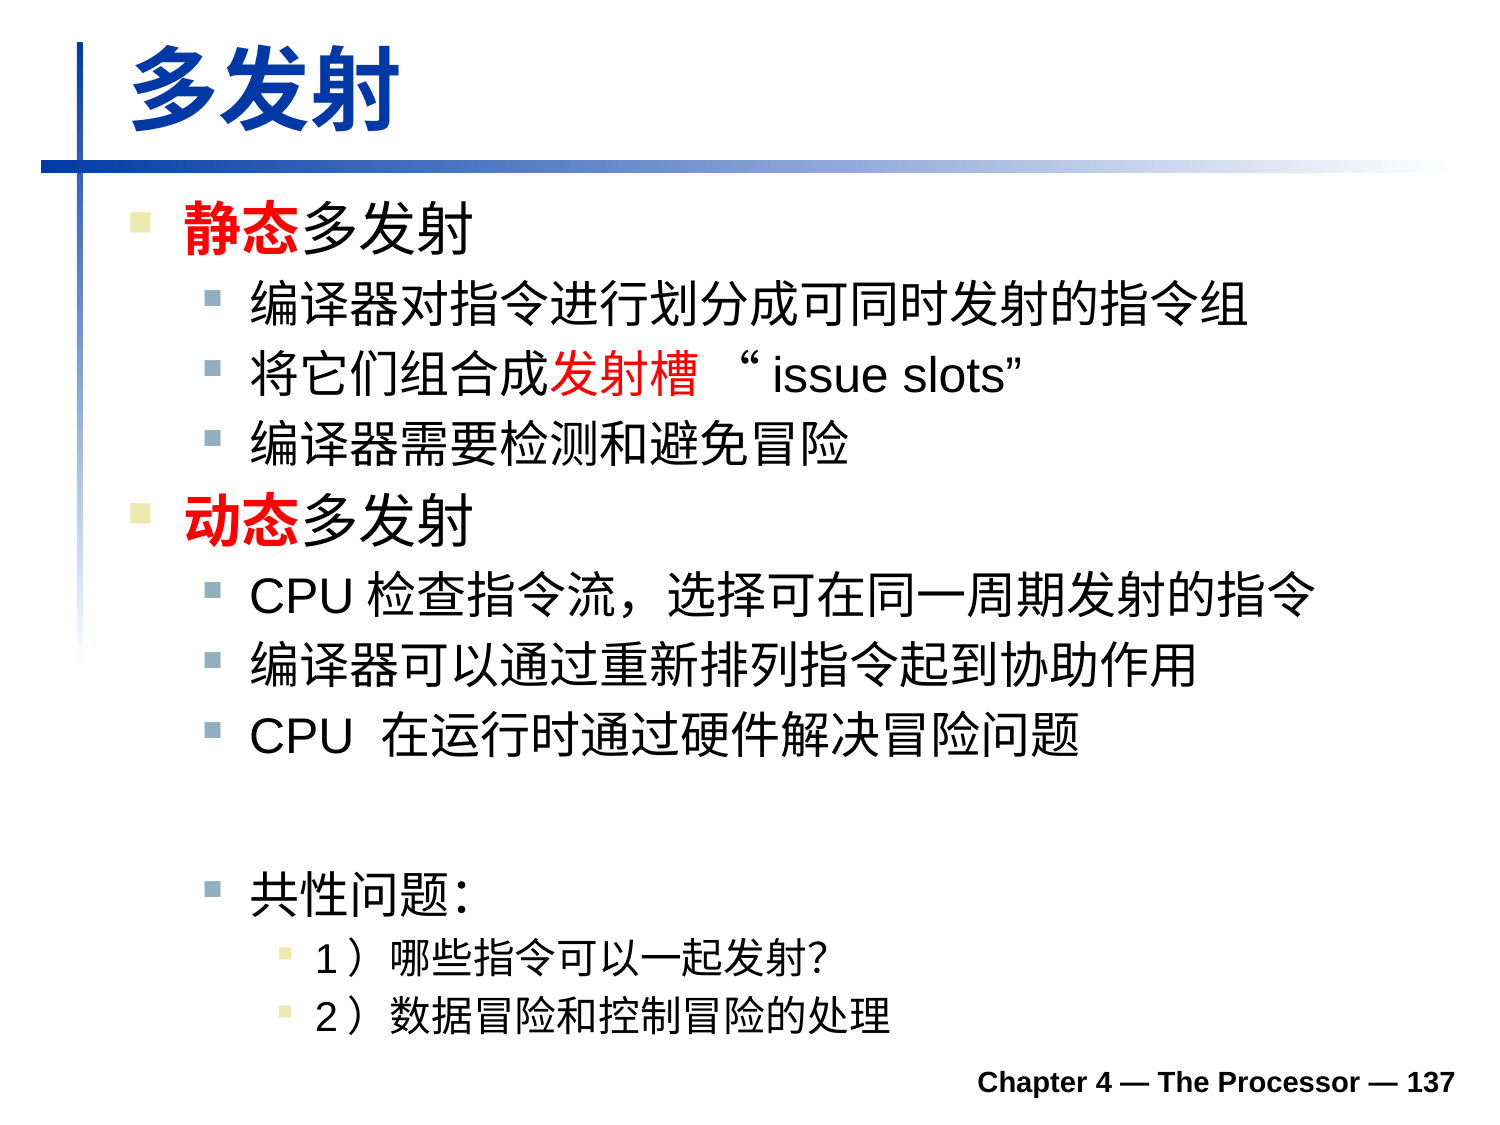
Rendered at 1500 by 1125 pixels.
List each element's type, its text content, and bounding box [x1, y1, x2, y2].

list 静态多发射 编译器对指令进行划分成可同时发射的指令组 将它们组合成发射槽 “issue slots” 编译器需要检测和避免冒险 动态多发射 CPU检查指令流，选择可在同一周期发射的指令 编译器可以通过重新排列指令起到协助作用 CPU 在运行时通过硬件解决冒险问题 共性问题： 1）哪些指令可以一起发射？ 2）数据冒险和控制冒险的处理 [112, 184, 1469, 1024]
title 多发射 [112, 23, 1468, 149]
footer Chapter 4 — The Processor — 137 [277, 1046, 1471, 1106]
